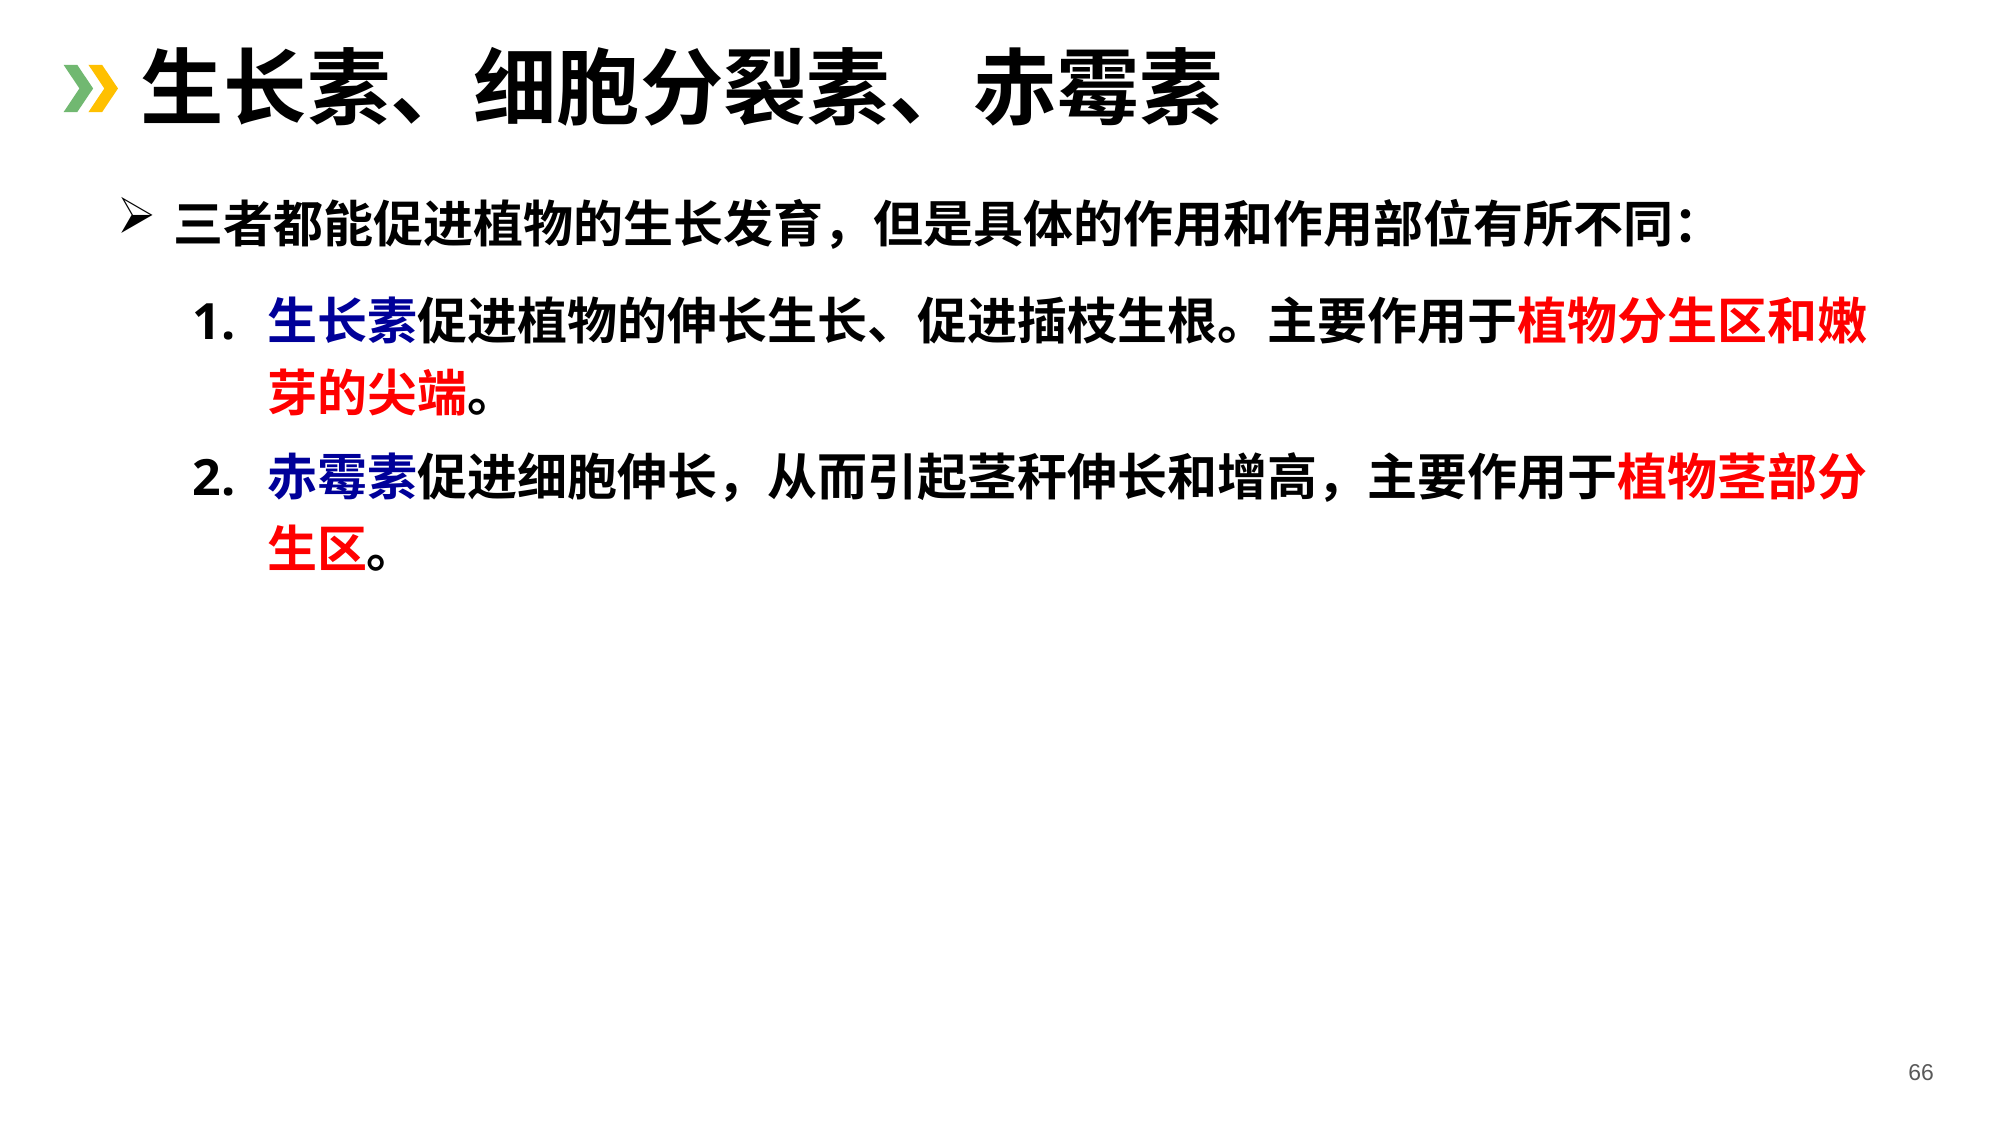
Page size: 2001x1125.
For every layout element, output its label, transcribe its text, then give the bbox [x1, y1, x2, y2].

title 生长素、细胞分裂素、赤霉素 [125, 32, 1926, 140]
slide_number 66 [1850, 1049, 1950, 1116]
text_box 三者都能促进植物的生长发育，但是具体的作用和作用部位有所不同： 生长素促进植物的伸长生长、促进插枝生根。主要作用于植物分生区和嫩芽的尖端。 赤霉素促进细胞伸长，从而引起茎秆伸长和增高，主要作用于植物茎部分生区。 [102, 172, 1903, 585]
